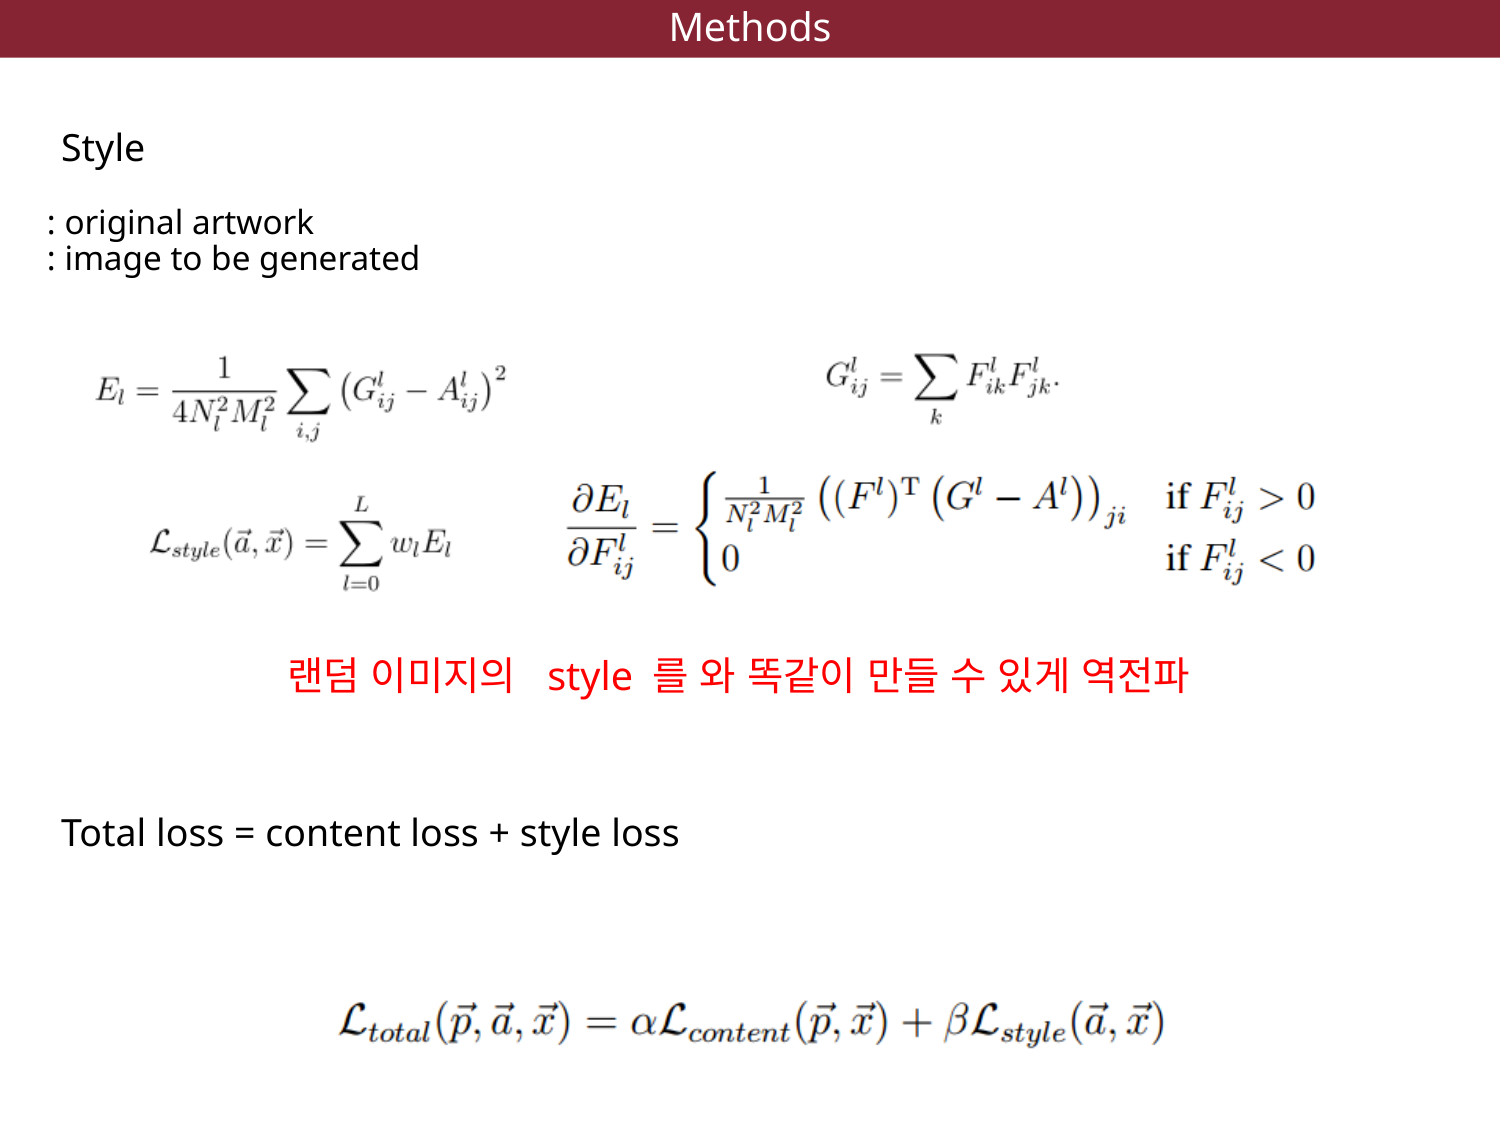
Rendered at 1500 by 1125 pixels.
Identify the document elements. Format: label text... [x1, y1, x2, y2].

picture [55, 328, 516, 606]
picture [315, 960, 1185, 1083]
picture [560, 462, 1322, 591]
picture [810, 324, 1072, 439]
text_box Total loss = content loss + style loss [46, 785, 1412, 884]
text_box Methods [0, 0, 1500, 58]
subtitle Style [46, 100, 1412, 199]
